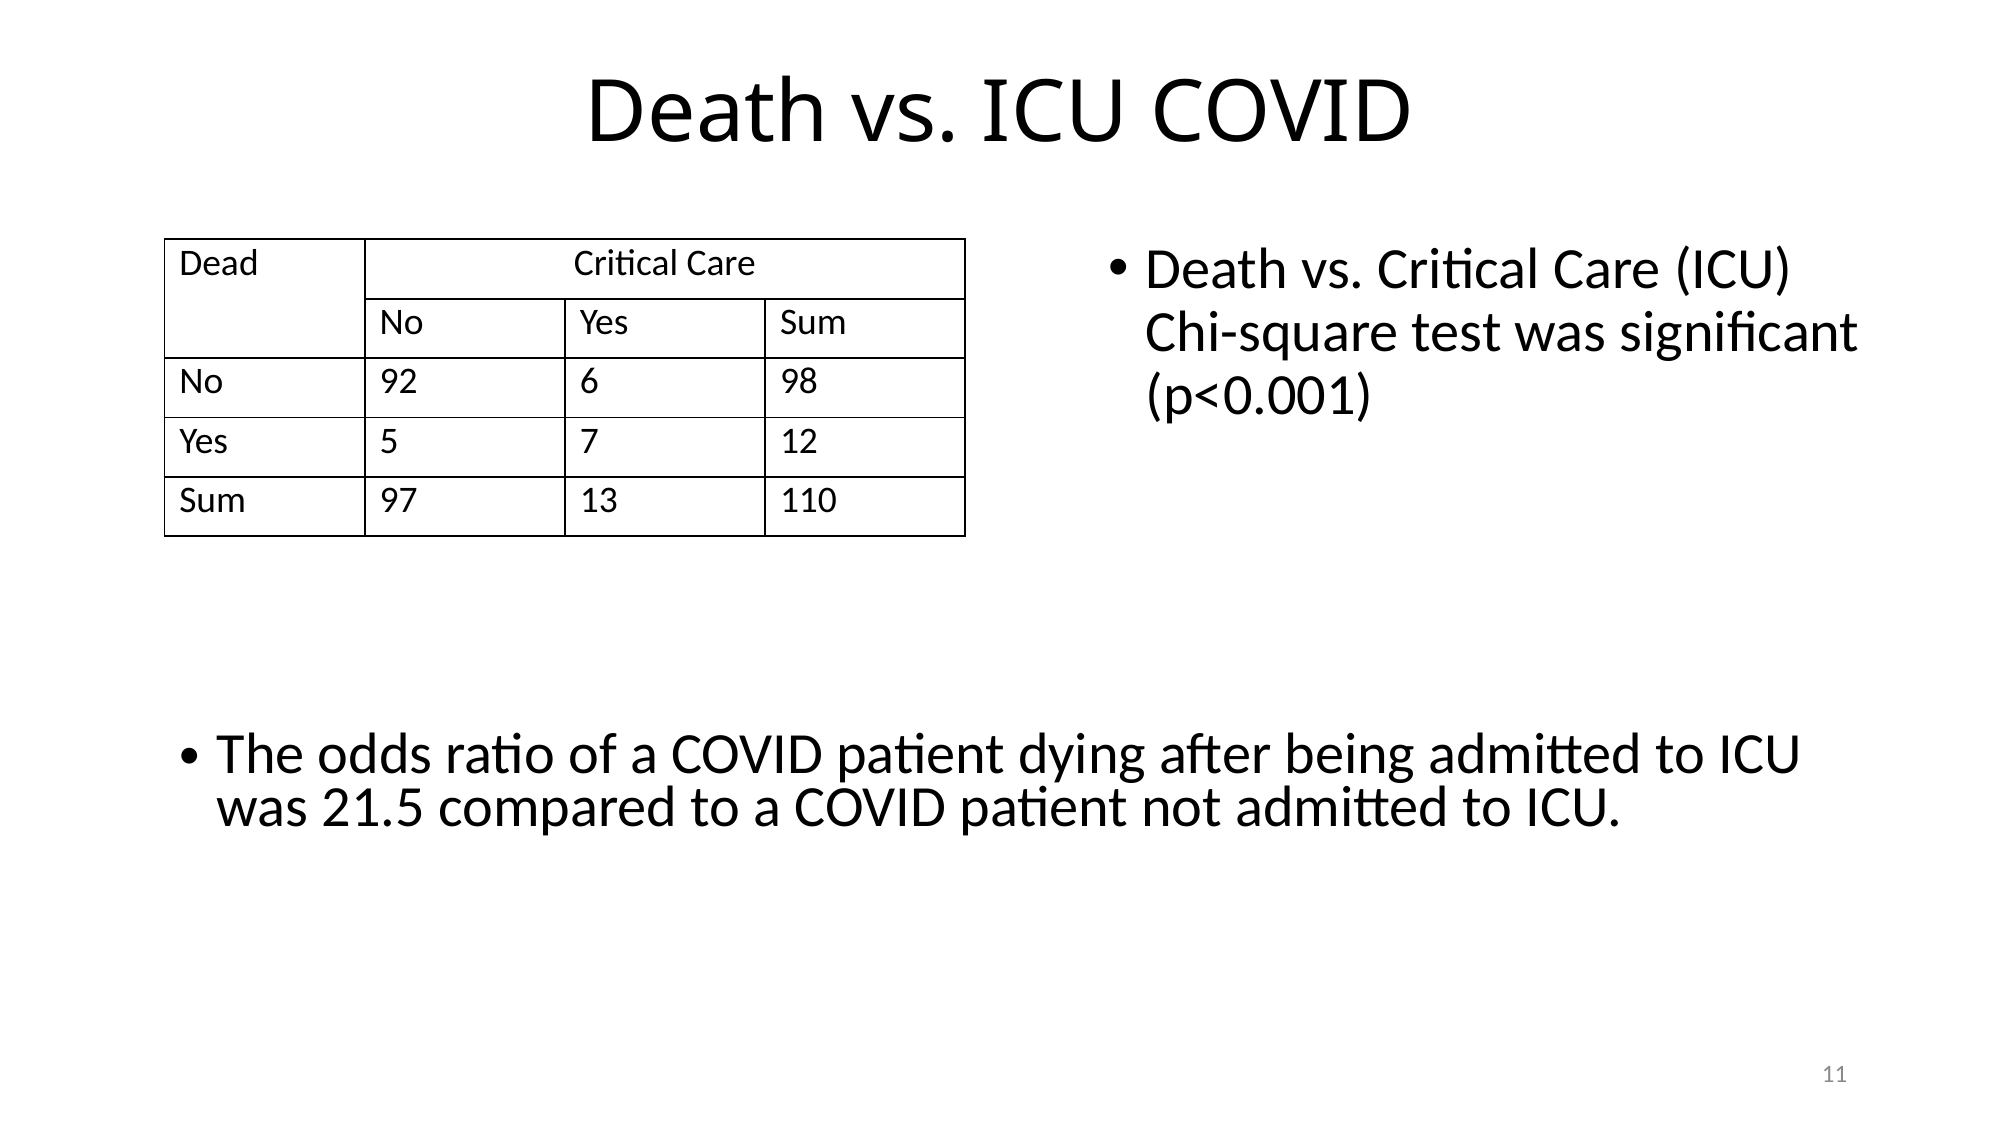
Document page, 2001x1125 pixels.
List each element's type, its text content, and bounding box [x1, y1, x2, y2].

text_box The odds ratio of a COVID patient dying after being admitted to ICU was 21.5 compared to a COVID patient not admitted to ICU. [164, 724, 1863, 935]
table_cell 7 [566, 418, 764, 476]
table_cell 13 [566, 478, 764, 535]
title Death vs. ICU COVID [137, 59, 1863, 169]
table_cell 6 [566, 359, 764, 417]
table_cell 110 [766, 478, 964, 535]
table_cell 12 [766, 418, 964, 476]
table_cell 98 [766, 359, 964, 417]
table_header Critical Care [366, 240, 964, 298]
table_cell Sum [766, 300, 964, 357]
slide_number 11 [1412, 1042, 1863, 1103]
table_cell Sum [165, 478, 364, 535]
list Death vs. Critical Care (ICU) Chi-square test was significant (p<0.001) [1093, 230, 1895, 442]
table_cell 5 [366, 418, 564, 476]
table_header Dead [165, 240, 364, 357]
table_cell 97 [366, 478, 564, 535]
table_cell Yes [165, 418, 364, 476]
table_cell No [165, 359, 364, 417]
table_cell Yes [566, 300, 764, 357]
table_cell No [366, 300, 564, 357]
table_cell 92 [366, 359, 564, 417]
